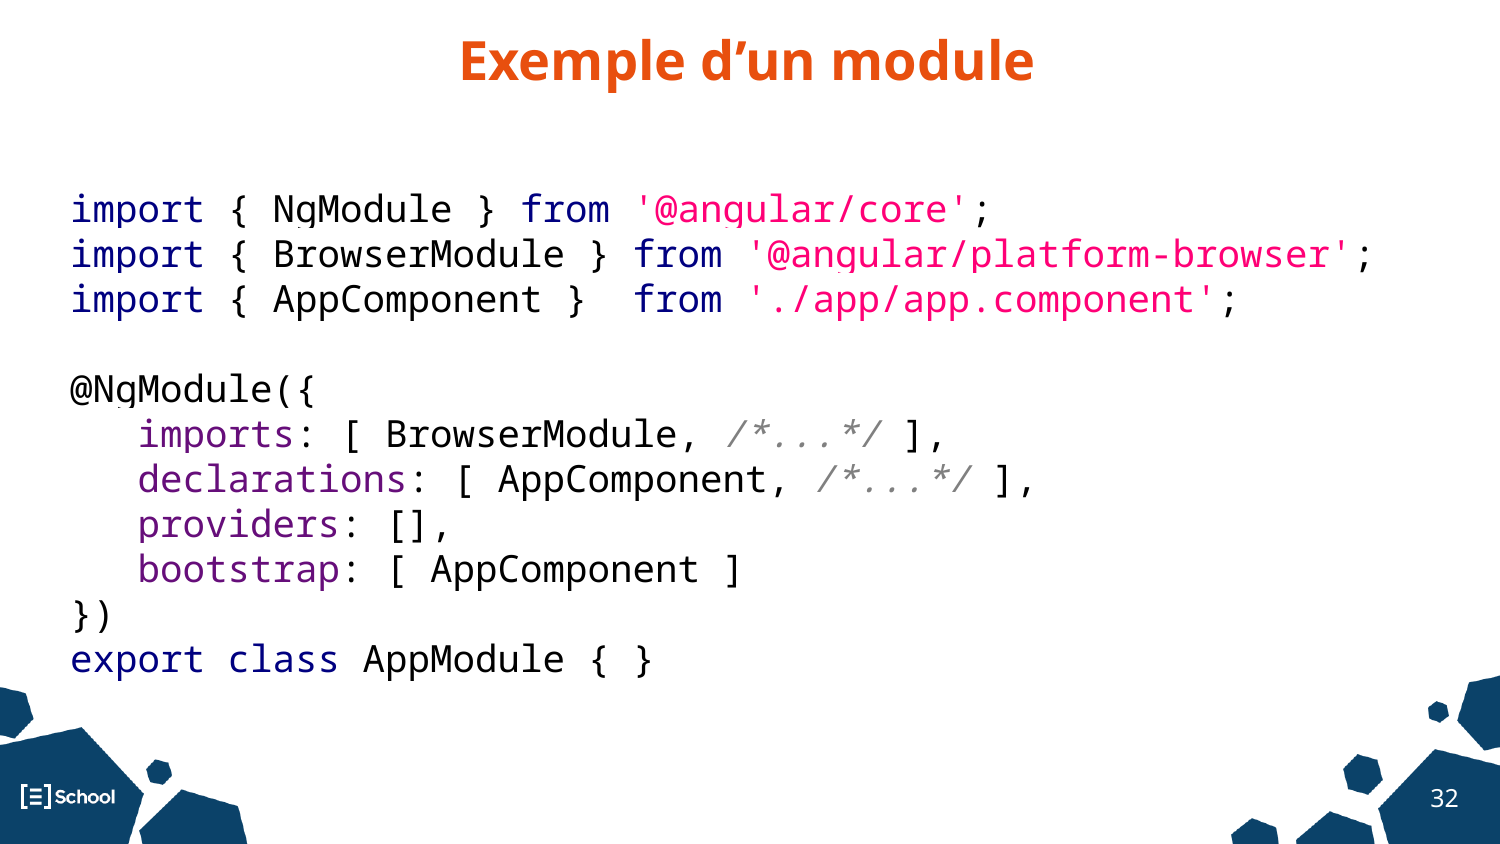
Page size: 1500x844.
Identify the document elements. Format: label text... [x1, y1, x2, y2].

slide_number ‹#› [1383, 767, 1474, 832]
picture [0, 0, 1500, 844]
text_box Exemple d’un module [22, 11, 1472, 123]
text_box import { NgModule } from '@angular/core'; import { BrowserModule } from '@angular/platform-browser'; import { AppComponent } from './app/app.component'; @NgModule({ imports: [ BrowserModule, /*...*/ ], declarations: [ AppComponent, /*...*/ ], providers: [], bootstrap: [ AppComponent ] }) export class AppModule { } [55, 169, 1428, 705]
